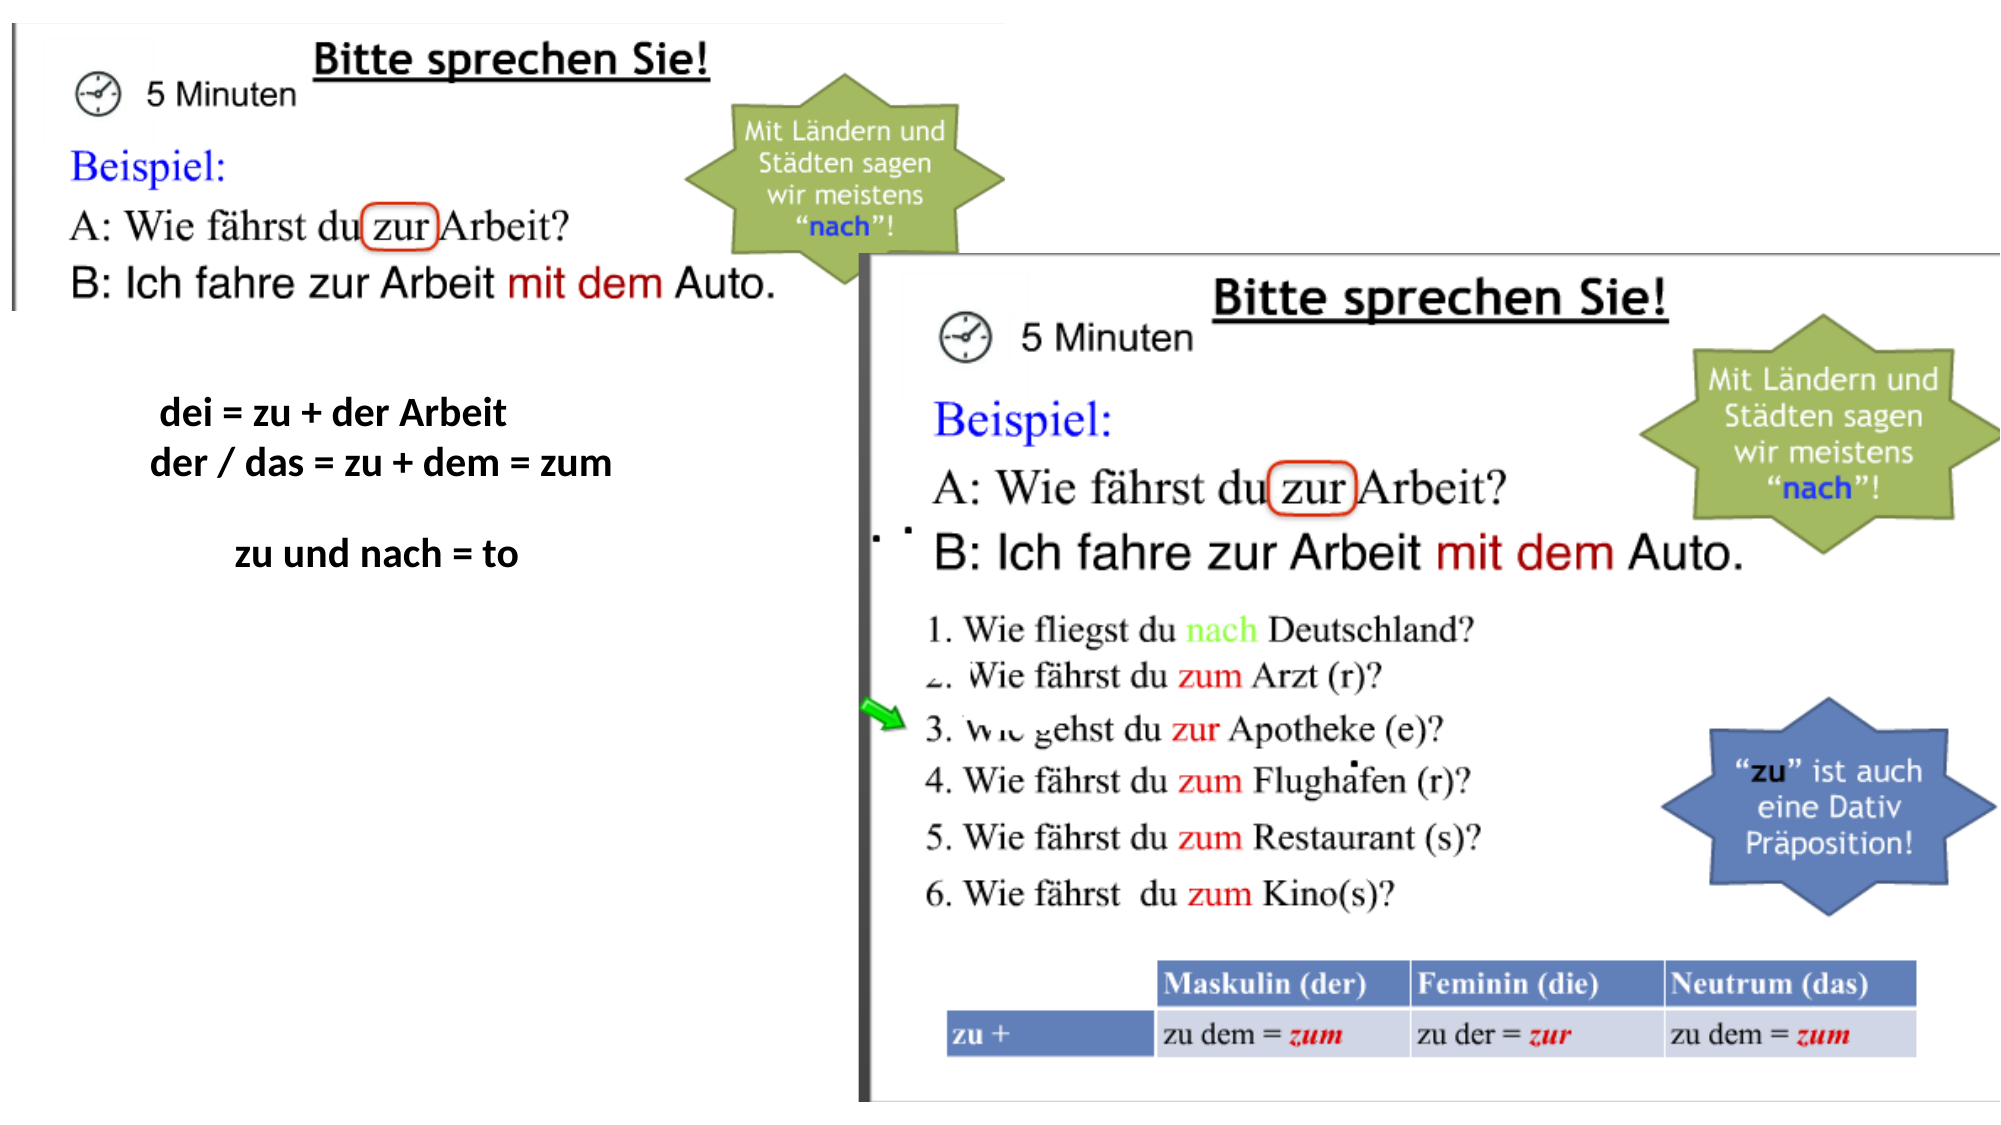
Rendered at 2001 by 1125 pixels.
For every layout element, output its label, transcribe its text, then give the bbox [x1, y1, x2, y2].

text_box dei = zu + der Arbeit der / das = zu + dem = zum [135, 377, 629, 493]
picture [11, 23, 2000, 1102]
text_box zu und nach = to [219, 518, 544, 583]
